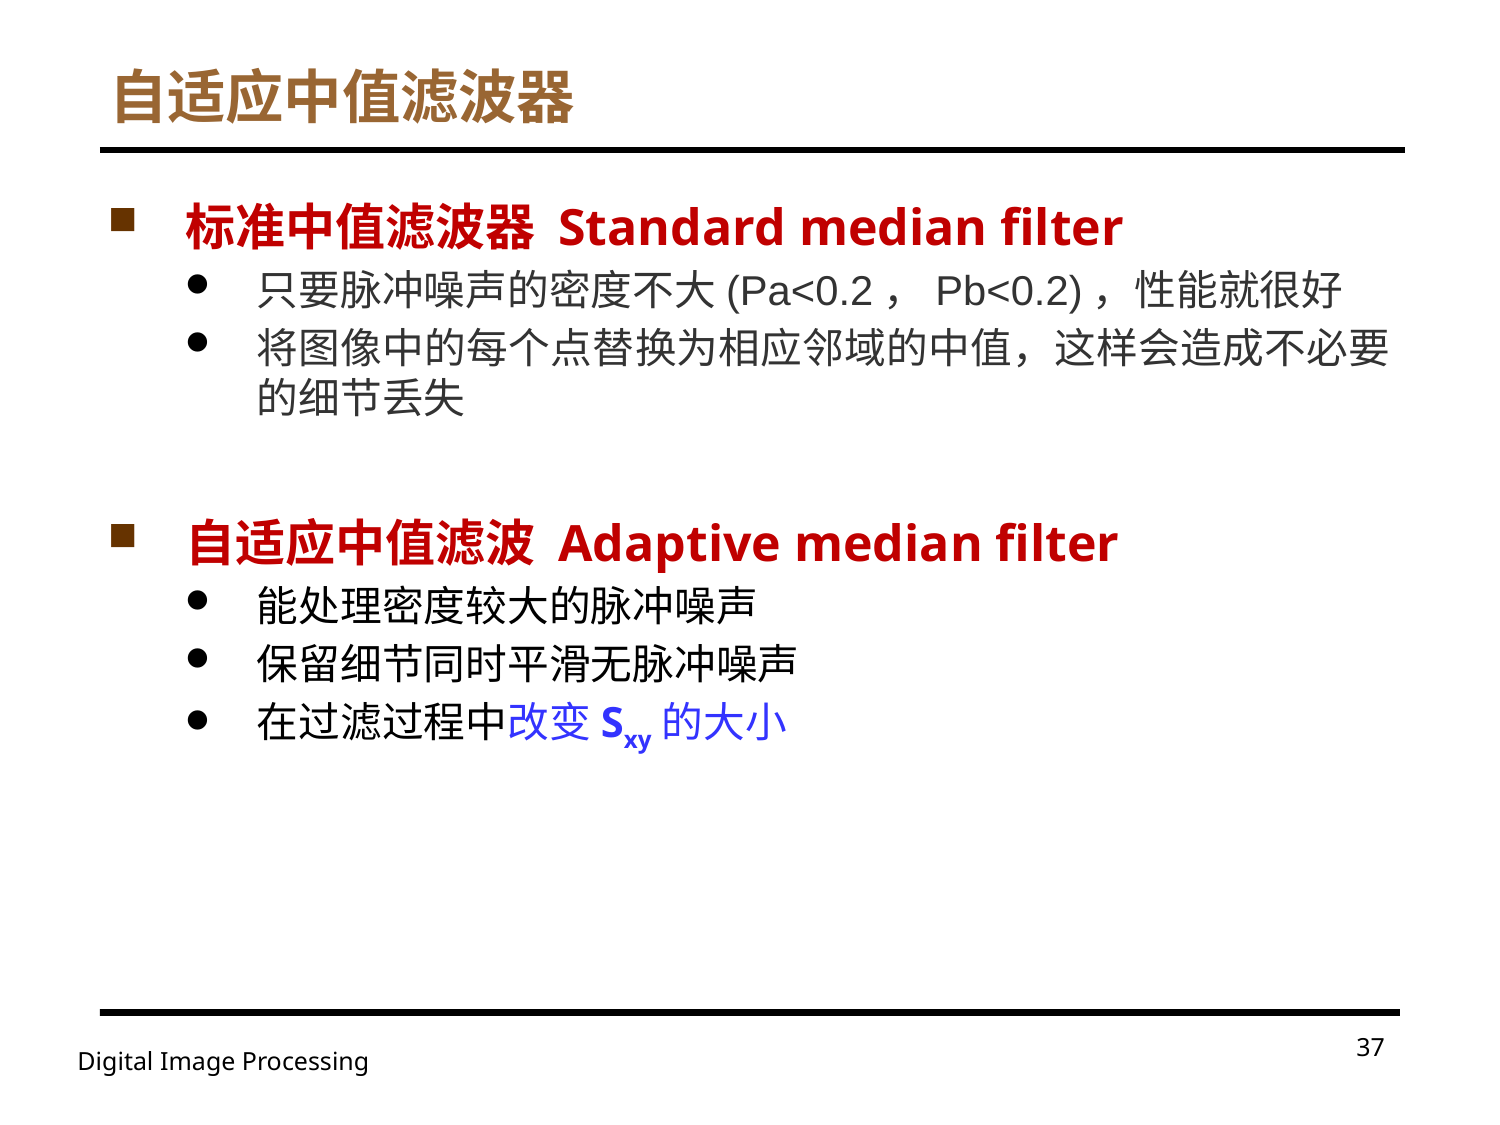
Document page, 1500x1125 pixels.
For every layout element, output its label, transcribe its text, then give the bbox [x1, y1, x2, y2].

slide_number 37 [1074, 1024, 1400, 1103]
slide_number Digital Image Processing [62, 1037, 488, 1116]
list 标准中值滤波器 Standard median filter 只要脉冲噪声的密度不大(Pa<0.2，Pb<0.2)，性能就很好 将图像中的每个点替换为相应邻域的中值，这样会造成不必要的细节丢失 自适应中值滤波 Adaptive median filter 能处理密度较大的脉冲噪声 保留细节同时平滑无脉冲噪声 在过滤过程中改变Sxy的大小 [92, 187, 1406, 1000]
title 自适应中值滤波器 [94, 50, 1407, 138]
